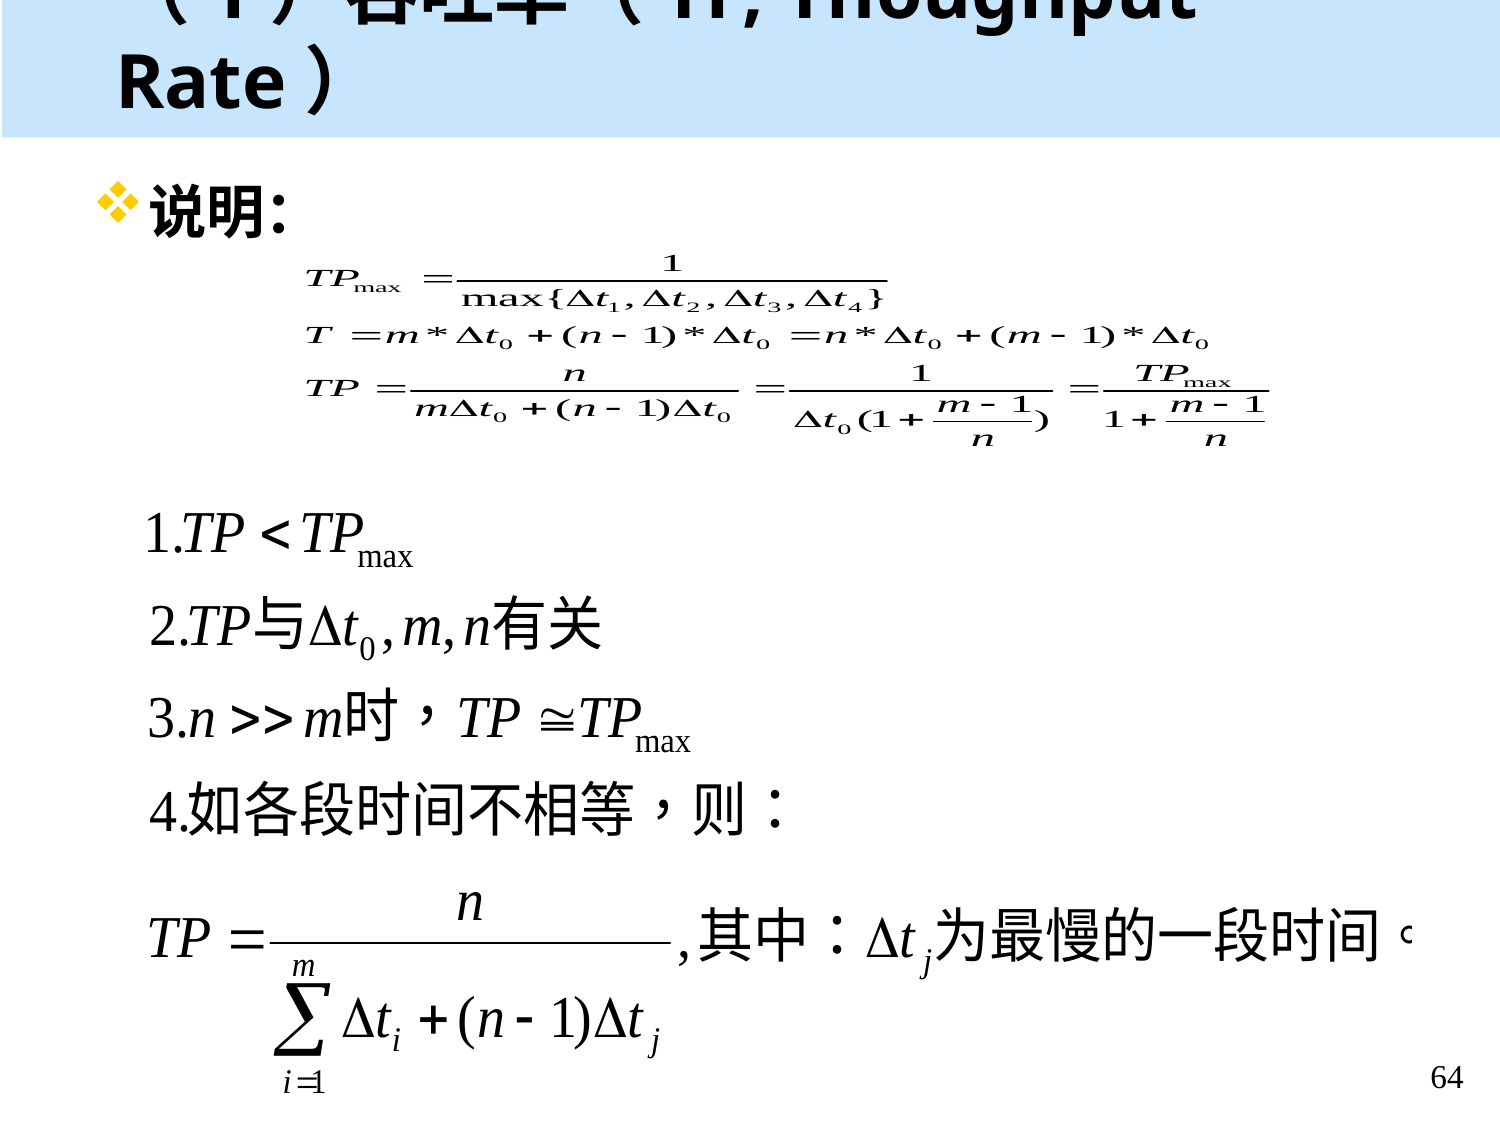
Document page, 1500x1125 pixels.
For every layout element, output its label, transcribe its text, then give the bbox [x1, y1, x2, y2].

picture [141, 495, 1412, 1109]
picture [298, 246, 1278, 453]
list 说明： [76, 167, 1428, 327]
text_box （1）吞吐率（TP, Thoughput Rate） [100, 30, 1388, 131]
